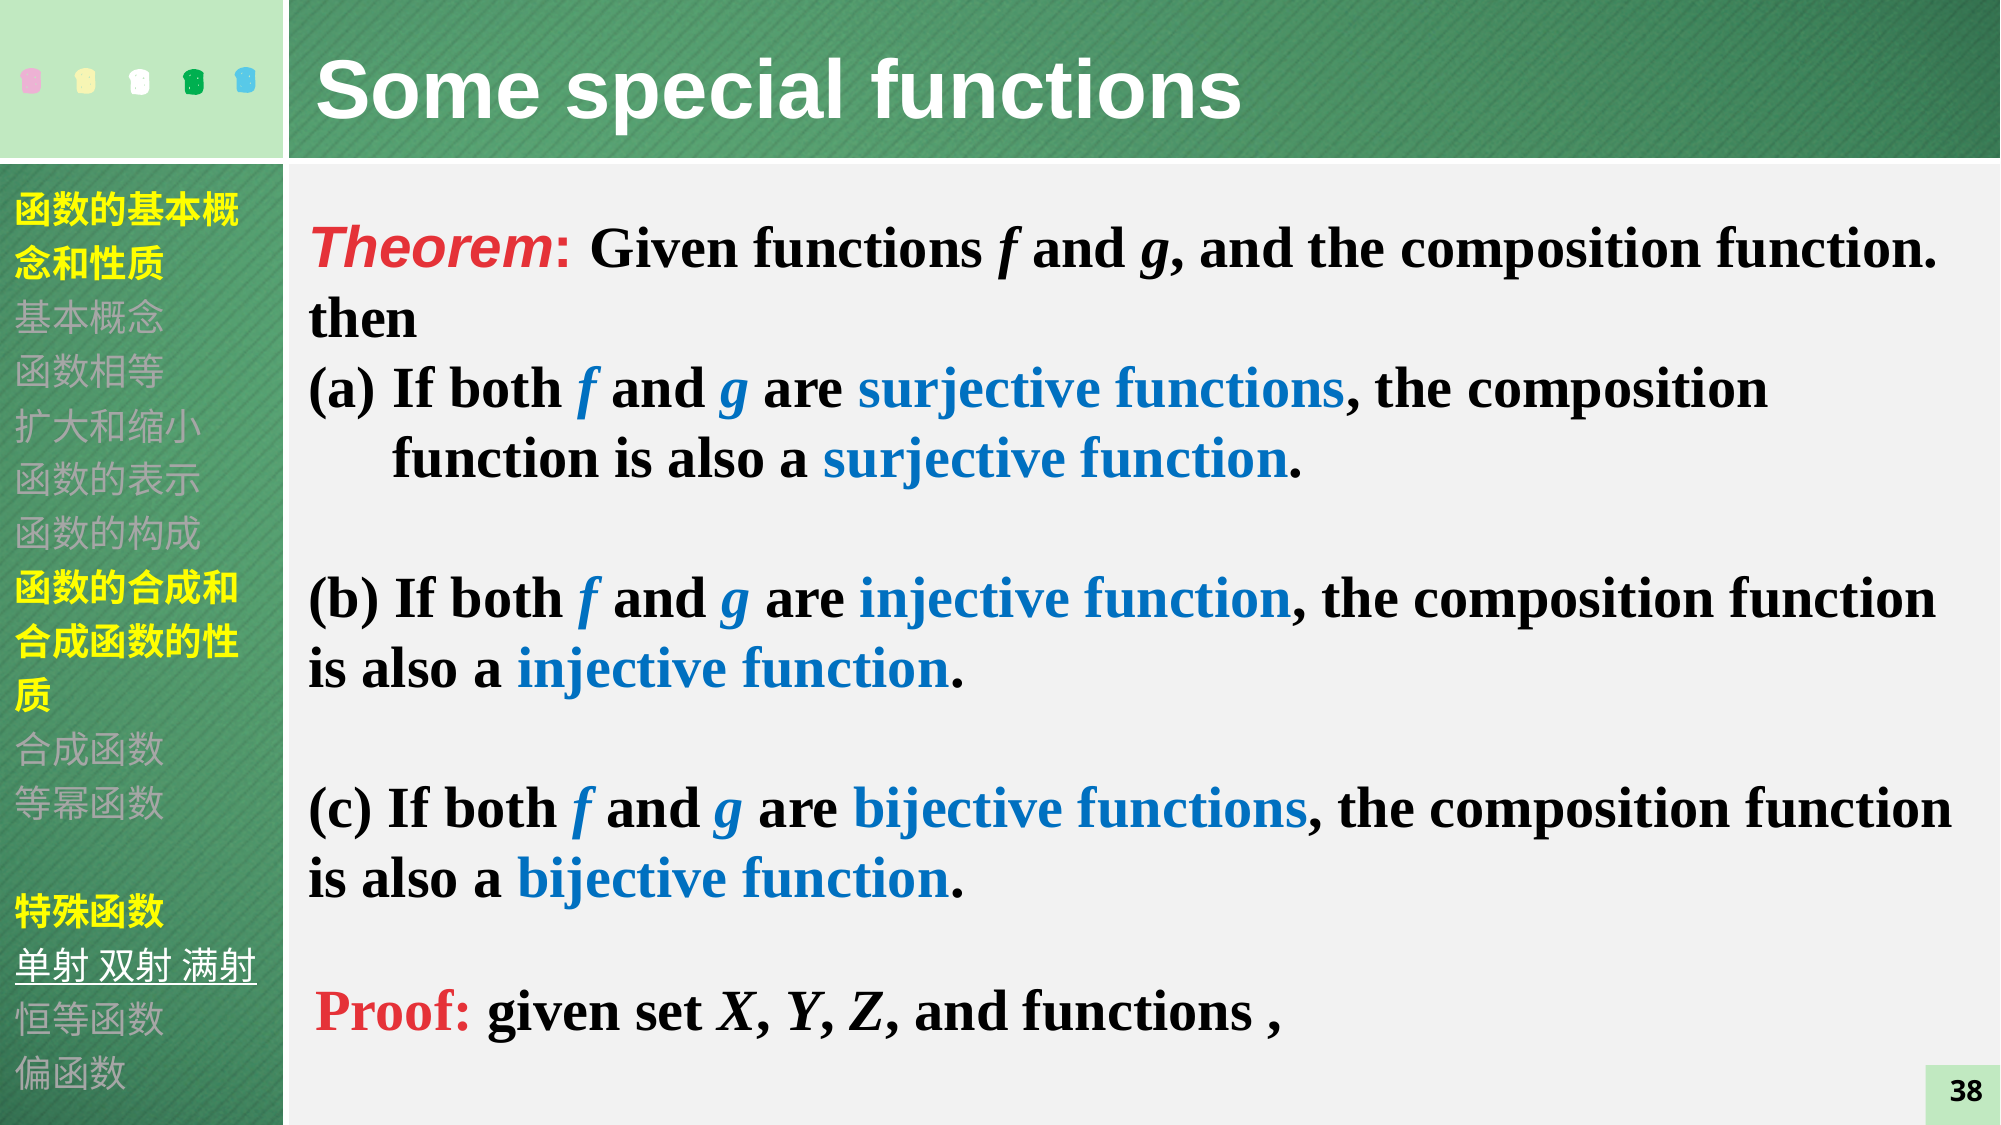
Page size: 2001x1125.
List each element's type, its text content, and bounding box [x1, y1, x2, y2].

slide_number 38 [1925, 1065, 2000, 1125]
picture [0, 164, 283, 1125]
text_box 函数的基本概念和性质 基本概念 函数相等 扩大和缩小 函数的表示 函数的构成 函数的合成和合成函数的性质 合成函数 等幂函数 特殊函数 单射 双射 满射 恒等函数 偏函数 [0, 170, 277, 1125]
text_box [19, 65, 258, 95]
text_box Some special functions [300, 27, 2000, 143]
picture [289, 0, 2000, 158]
